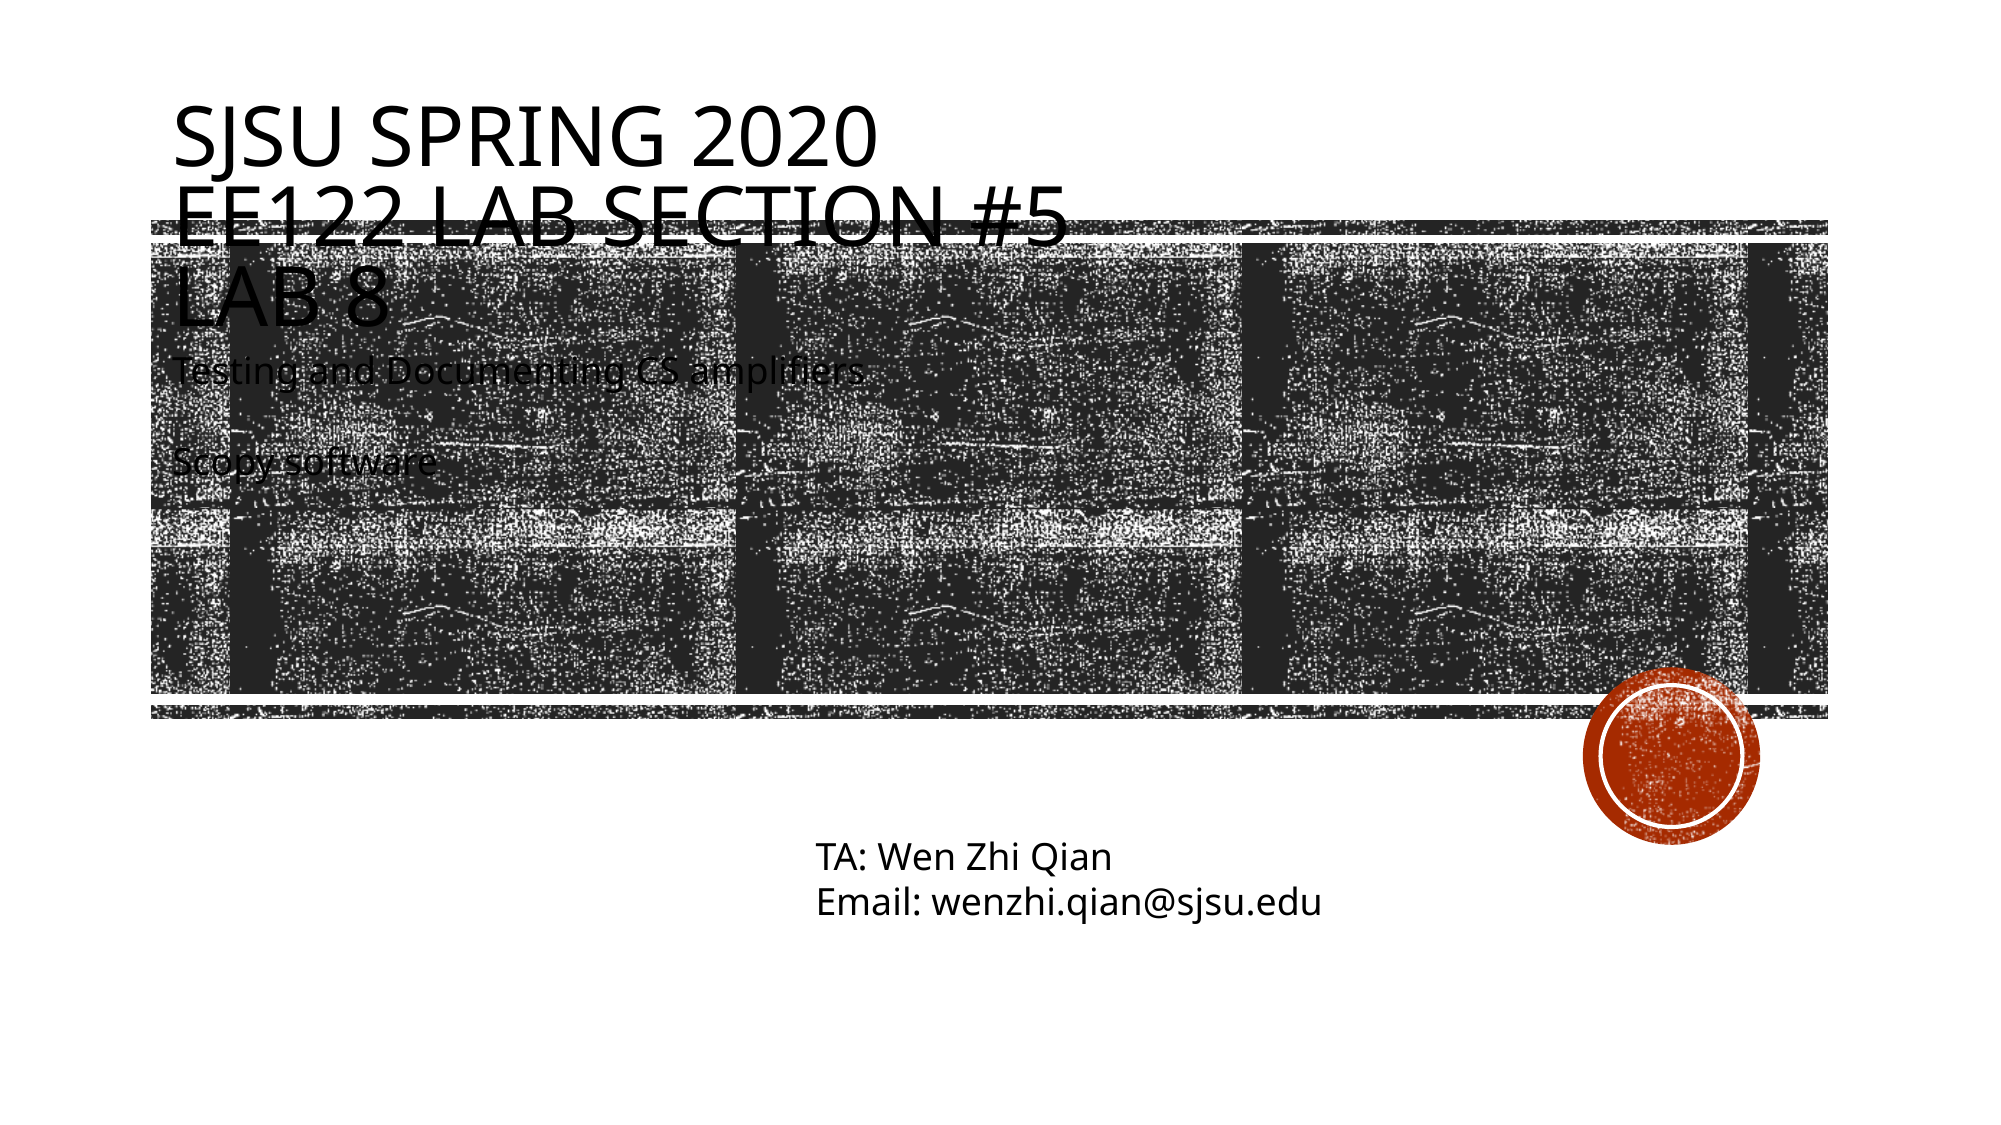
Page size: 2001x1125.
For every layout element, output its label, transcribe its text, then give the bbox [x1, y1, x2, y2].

text_box TA: Wen Zhi Qian Email: wenzhi.qian@sjsu.edu [800, 825, 1403, 931]
text_box SJSU Spring 2020 EE122 lab section #5 lab 8 [157, 136, 1733, 309]
text_box Scopy software [157, 430, 1563, 491]
text_box Testing and Documenting CS amplifiers [157, 339, 1563, 399]
